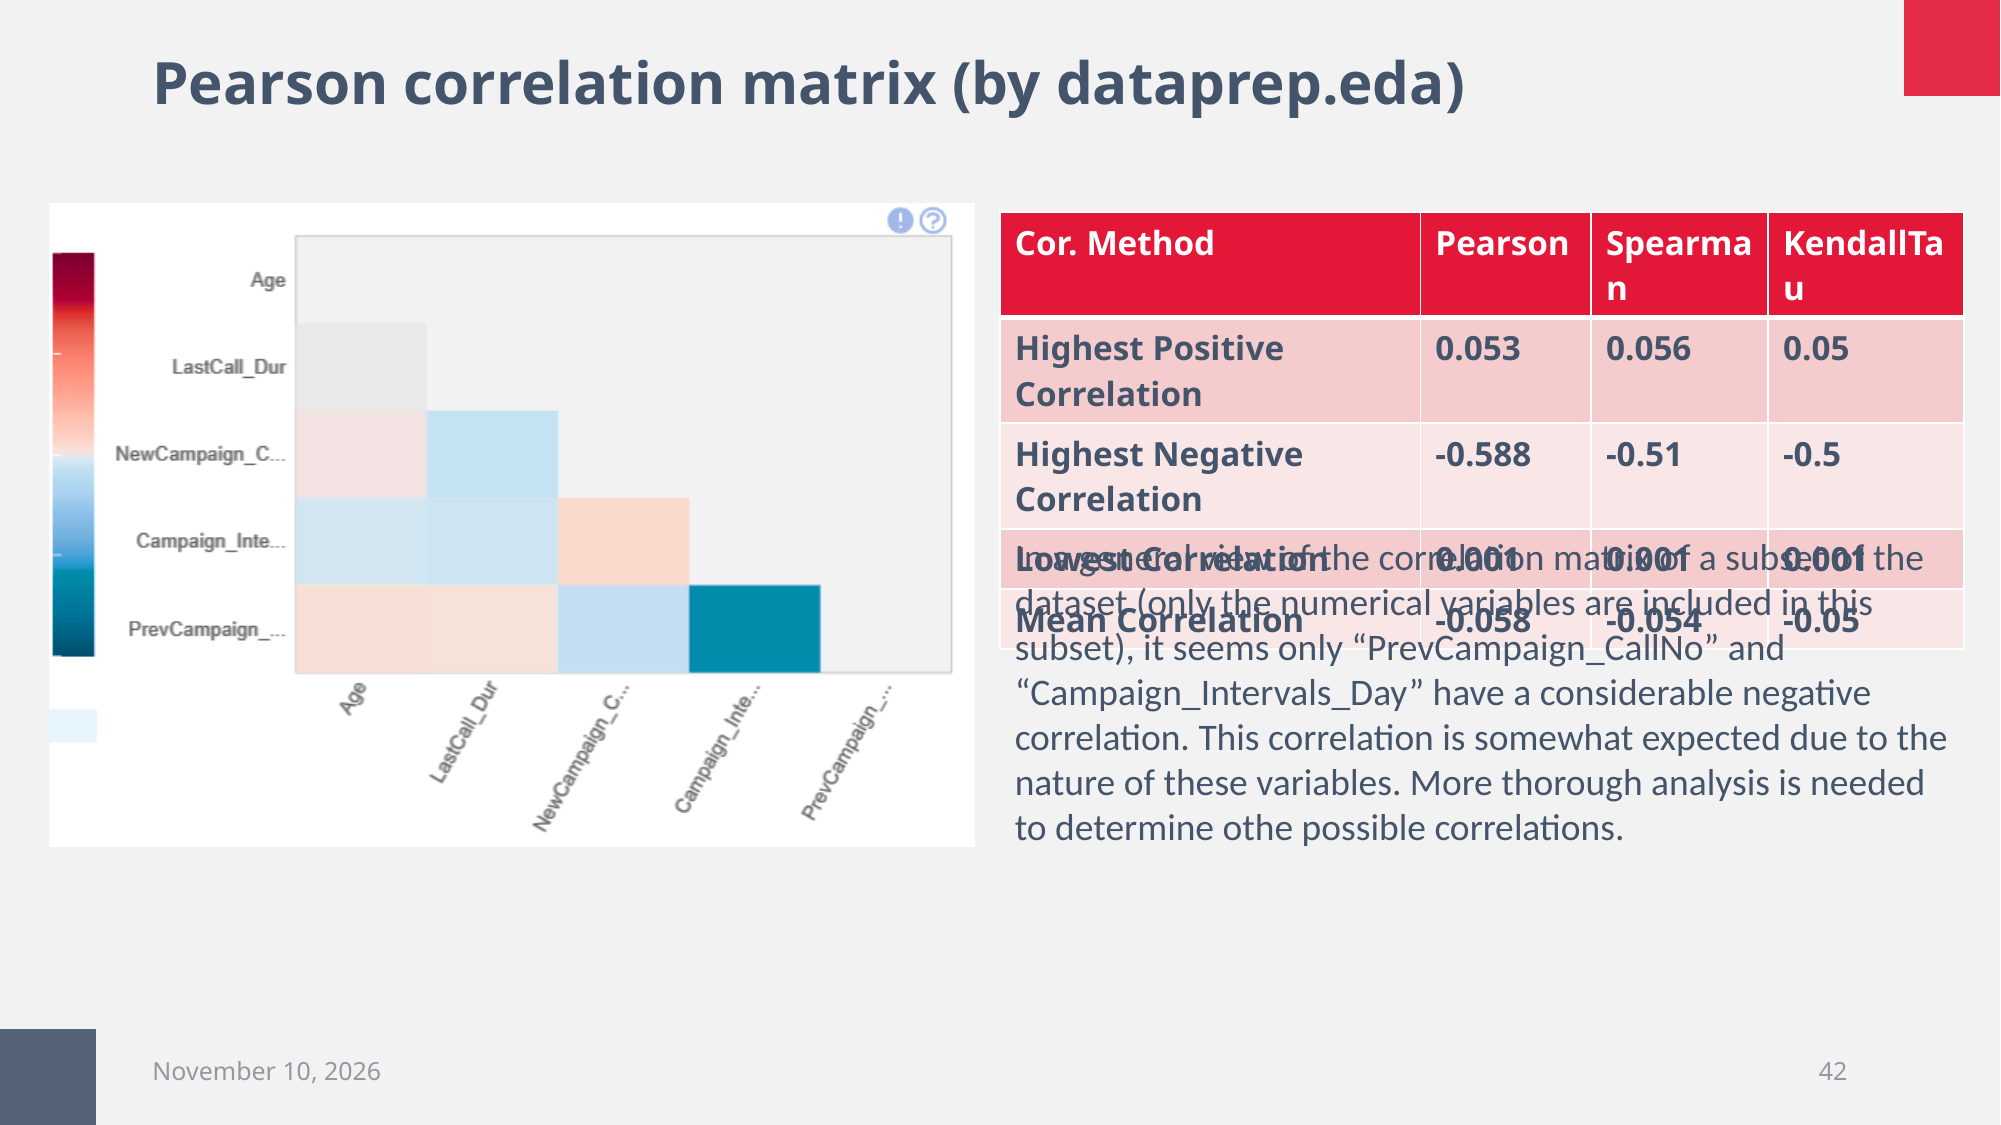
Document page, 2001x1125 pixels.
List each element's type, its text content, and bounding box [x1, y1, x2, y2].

table_cell -0.588 [1421, 424, 1590, 525]
table_header Spearman [1592, 213, 1767, 315]
table_header KendallTau [1769, 213, 1963, 315]
picture [49, 203, 976, 847]
table_cell Highest Negative Correlation [1001, 424, 1420, 525]
table_cell 0.056 [1592, 320, 1767, 422]
table_header Cor. Method [1001, 213, 1420, 315]
table_header Pearson [1421, 213, 1590, 315]
table_cell -0.51 [1592, 424, 1767, 525]
table_cell -0.5 [1769, 424, 1963, 525]
slide_number 42 [1412, 1042, 1863, 1103]
table_cell 0.053 [1421, 320, 1590, 422]
title Pearson correlation matrix (by dataprep.eda) [137, 22, 1863, 150]
table_cell Highest Positive Correlation [1001, 320, 1420, 422]
table_cell 0.05 [1769, 320, 1963, 422]
text_box In a general view of the correlation matrix of a subset of the dataset (only the numerical variables are included in this subset), it seems only “PrevCampaign_CallNo” and “Campaign_Intervals_Day” have a considerable negative correlation. This correlation is somewhat expected due to the nature of these variables. More thorough analysis is needed to determine othe possible correlations. [999, 525, 1964, 855]
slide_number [137, 1042, 588, 1103]
